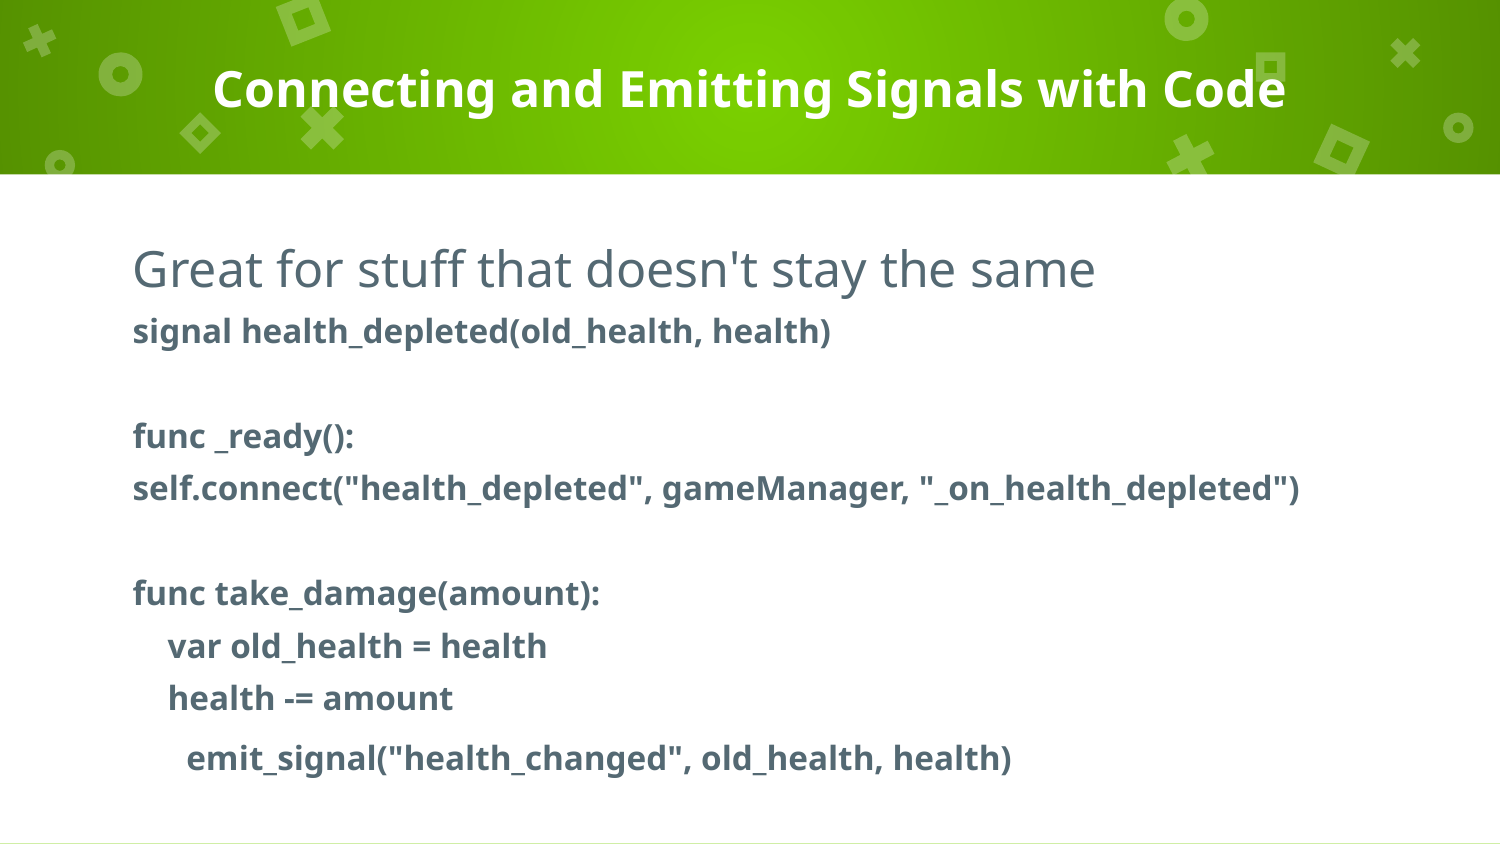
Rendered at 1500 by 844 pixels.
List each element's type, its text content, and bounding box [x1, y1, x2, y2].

title Connecting and Emitting Signals with Code [75, 0, 1425, 175]
list Great for stuff that doesn't stay the same signal health_depleted(old_health, health) func _ready(): self.connect("health_depleted", gameManager, "_on_health_depleted") func take_damage(amount): var old_health = health health -= amount emit_signal("health_changed", old_health, health) [117, 222, 1358, 808]
